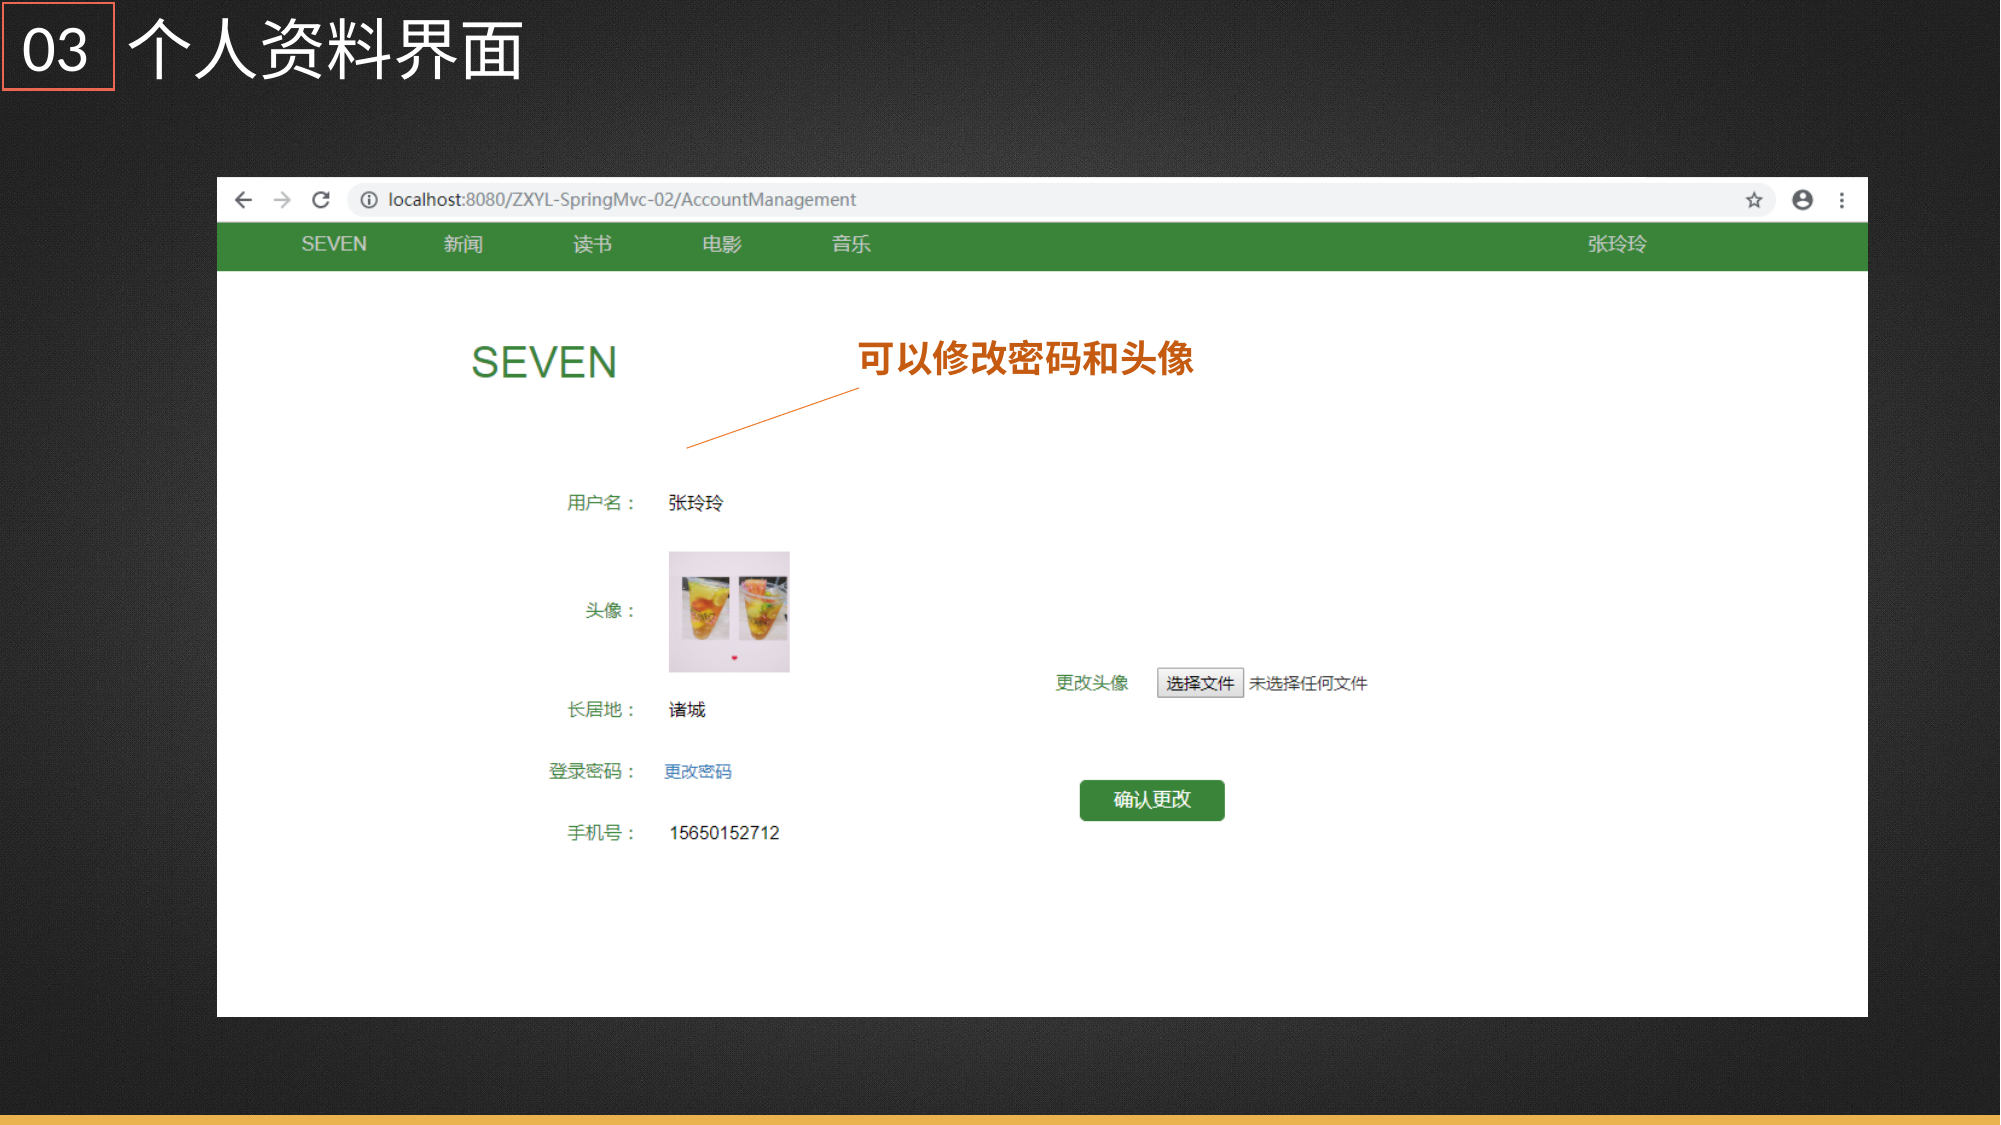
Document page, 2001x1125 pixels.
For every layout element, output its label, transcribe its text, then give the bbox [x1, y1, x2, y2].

text_box [0, 1114, 2000, 1125]
text_box 03 [0, 0, 112, 93]
text_box 个人资料界面 [111, 0, 614, 96]
picture [0, 0, 2000, 1114]
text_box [686, 387, 860, 449]
